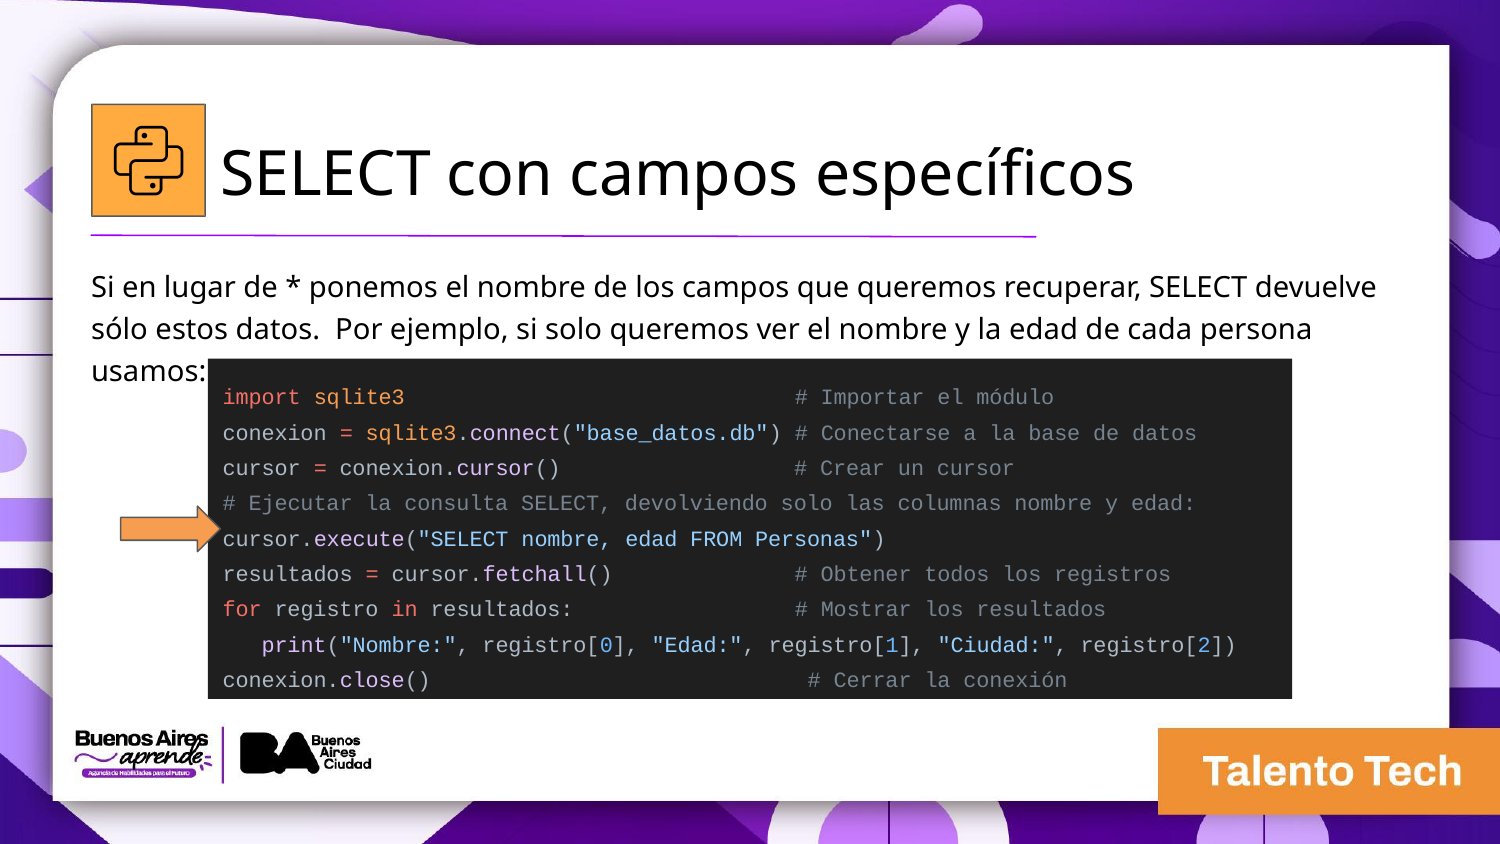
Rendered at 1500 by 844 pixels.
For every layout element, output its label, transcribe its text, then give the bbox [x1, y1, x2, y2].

text_box SELECT con campos específicos [220, 118, 1421, 208]
text_box Si en lugar de * ponemos el nombre de los campos que queremos recuperar, SELECT devuelve sólo estos datos. Por ejemplo, si solo queremos ver el nombre y la edad de cada persona usamos: [91, 261, 1410, 388]
text_box import sqlite3 # Importar el módulo conexion = sqlite3.connect("base_datos.db") # Conectarse a la base de datos cursor = conexion.cursor() # Crear un cursor # Ejecutar la consulta SELECT, devolviendo solo las columnas nombre y edad: cursor.execute("SELECT nombre, edad FROM Personas") resultados = cursor.fetchall() # Obtener todos los registros for registro in resultados: # Mostrar los resultados print("Nombre:", registro[0], "Edad:", registro[1], "Ciudad:", registro[2]) conexion.close() # Cerrar la conexión [207, 358, 1293, 699]
text_box [0, 0, 1500, 844]
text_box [90, 103, 207, 218]
text_box [120, 506, 221, 552]
picture [104, 115, 193, 205]
